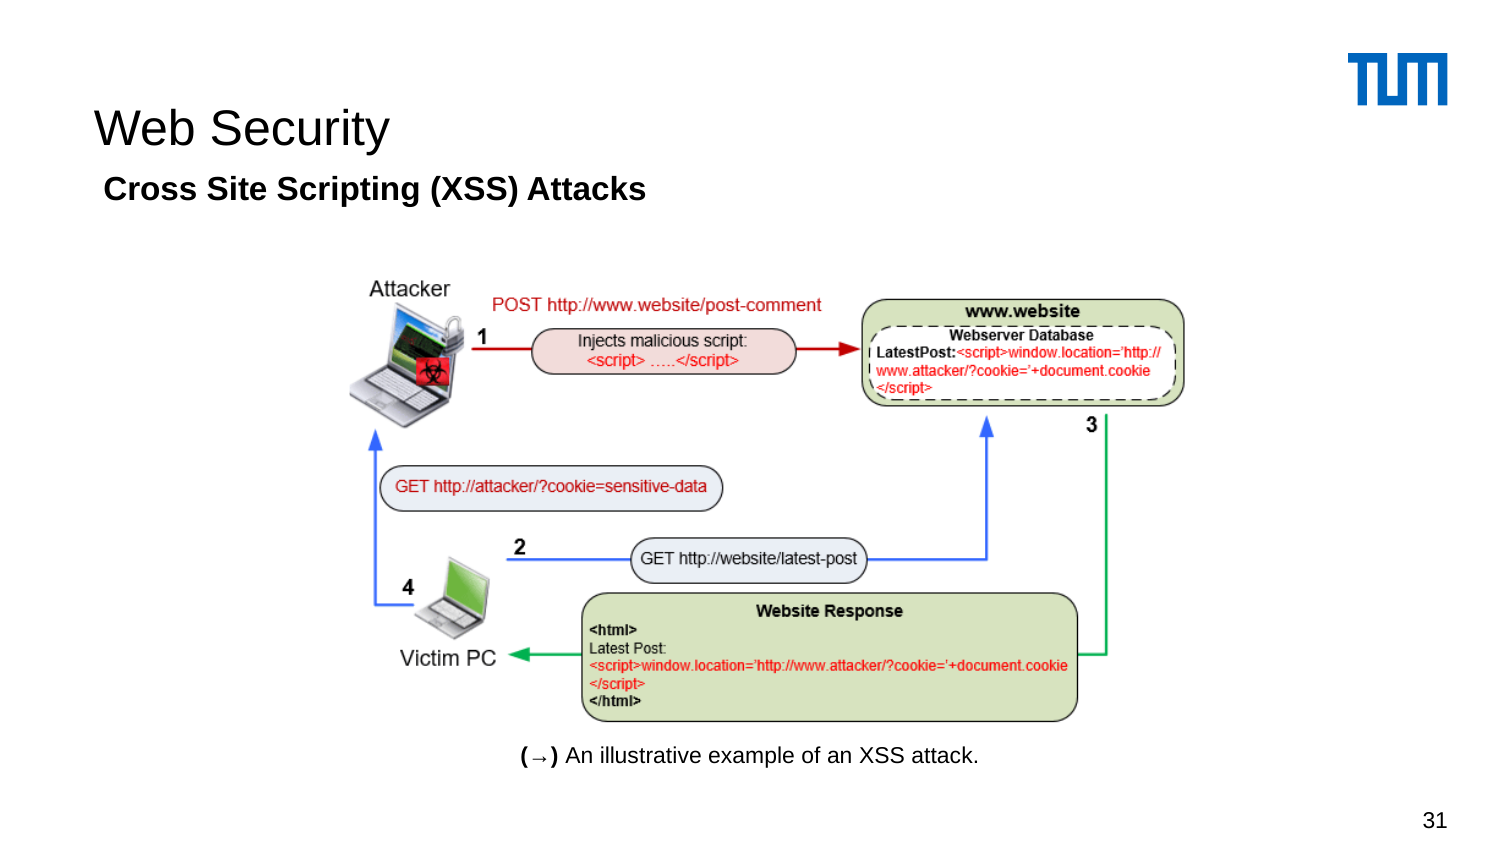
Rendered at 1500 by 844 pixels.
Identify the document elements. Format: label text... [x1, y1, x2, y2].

picture [349, 271, 1192, 724]
title Web Security [93, 88, 1448, 152]
slide_number 31 [1111, 796, 1448, 842]
text_box (→) An illustrative example of an XSS attack. [214, 733, 1286, 776]
list Cross Site Scripting (XSS) Attacks [93, 161, 1376, 224]
